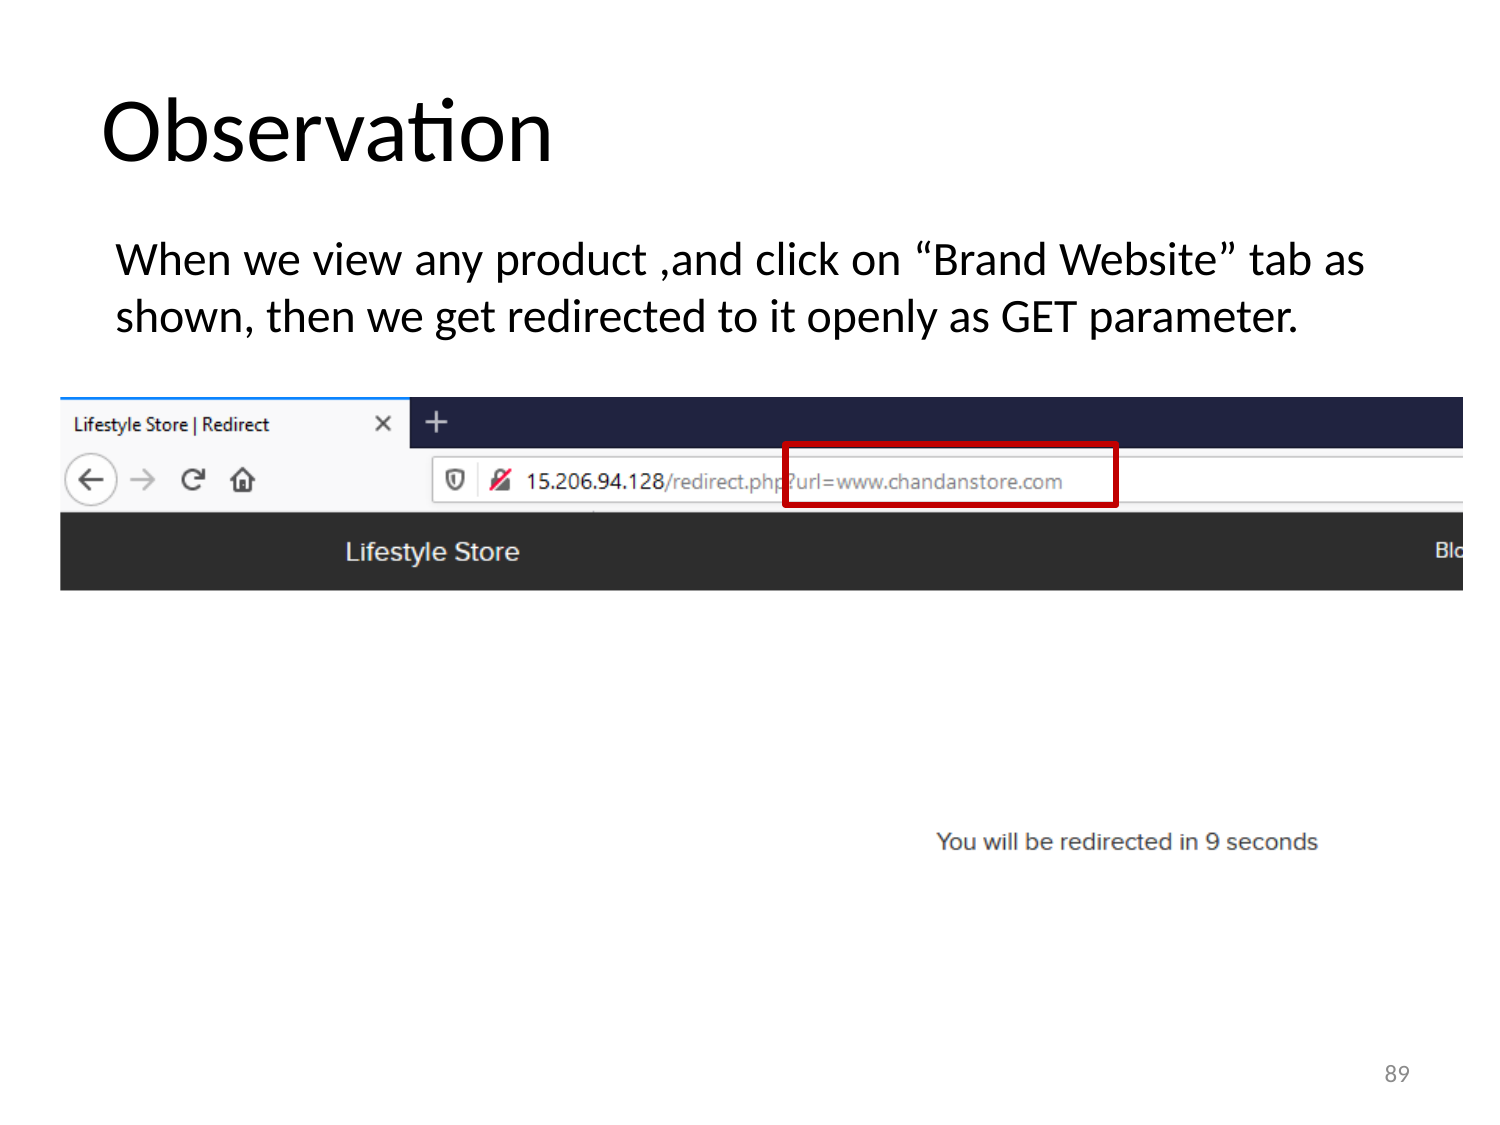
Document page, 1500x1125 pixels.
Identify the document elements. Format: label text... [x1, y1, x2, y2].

list When we view any product ,and click on “Brand Website” tab as shown, then we get redirected to it openly as GET parameter. [100, 219, 1382, 376]
title Observation [86, 30, 1437, 219]
picture [60, 396, 1464, 1056]
slide_number 89 [1074, 1065, 1425, 1103]
